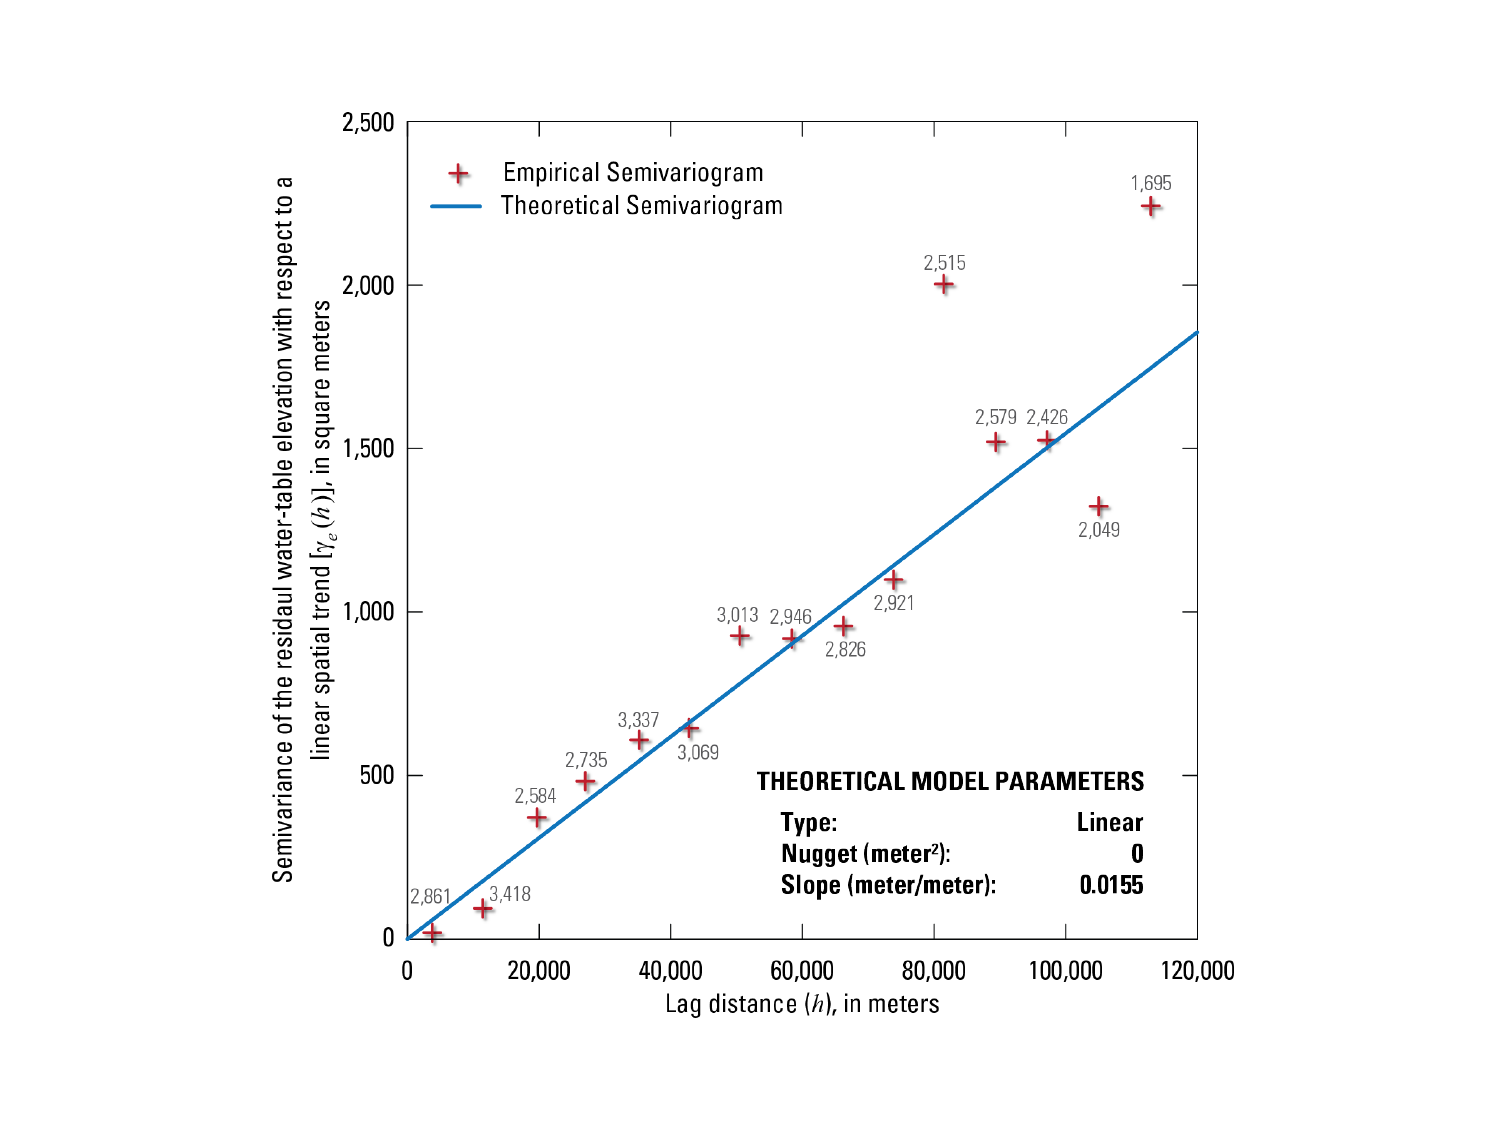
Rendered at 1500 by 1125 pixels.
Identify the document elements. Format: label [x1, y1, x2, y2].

picture [256, 98, 1244, 1027]
